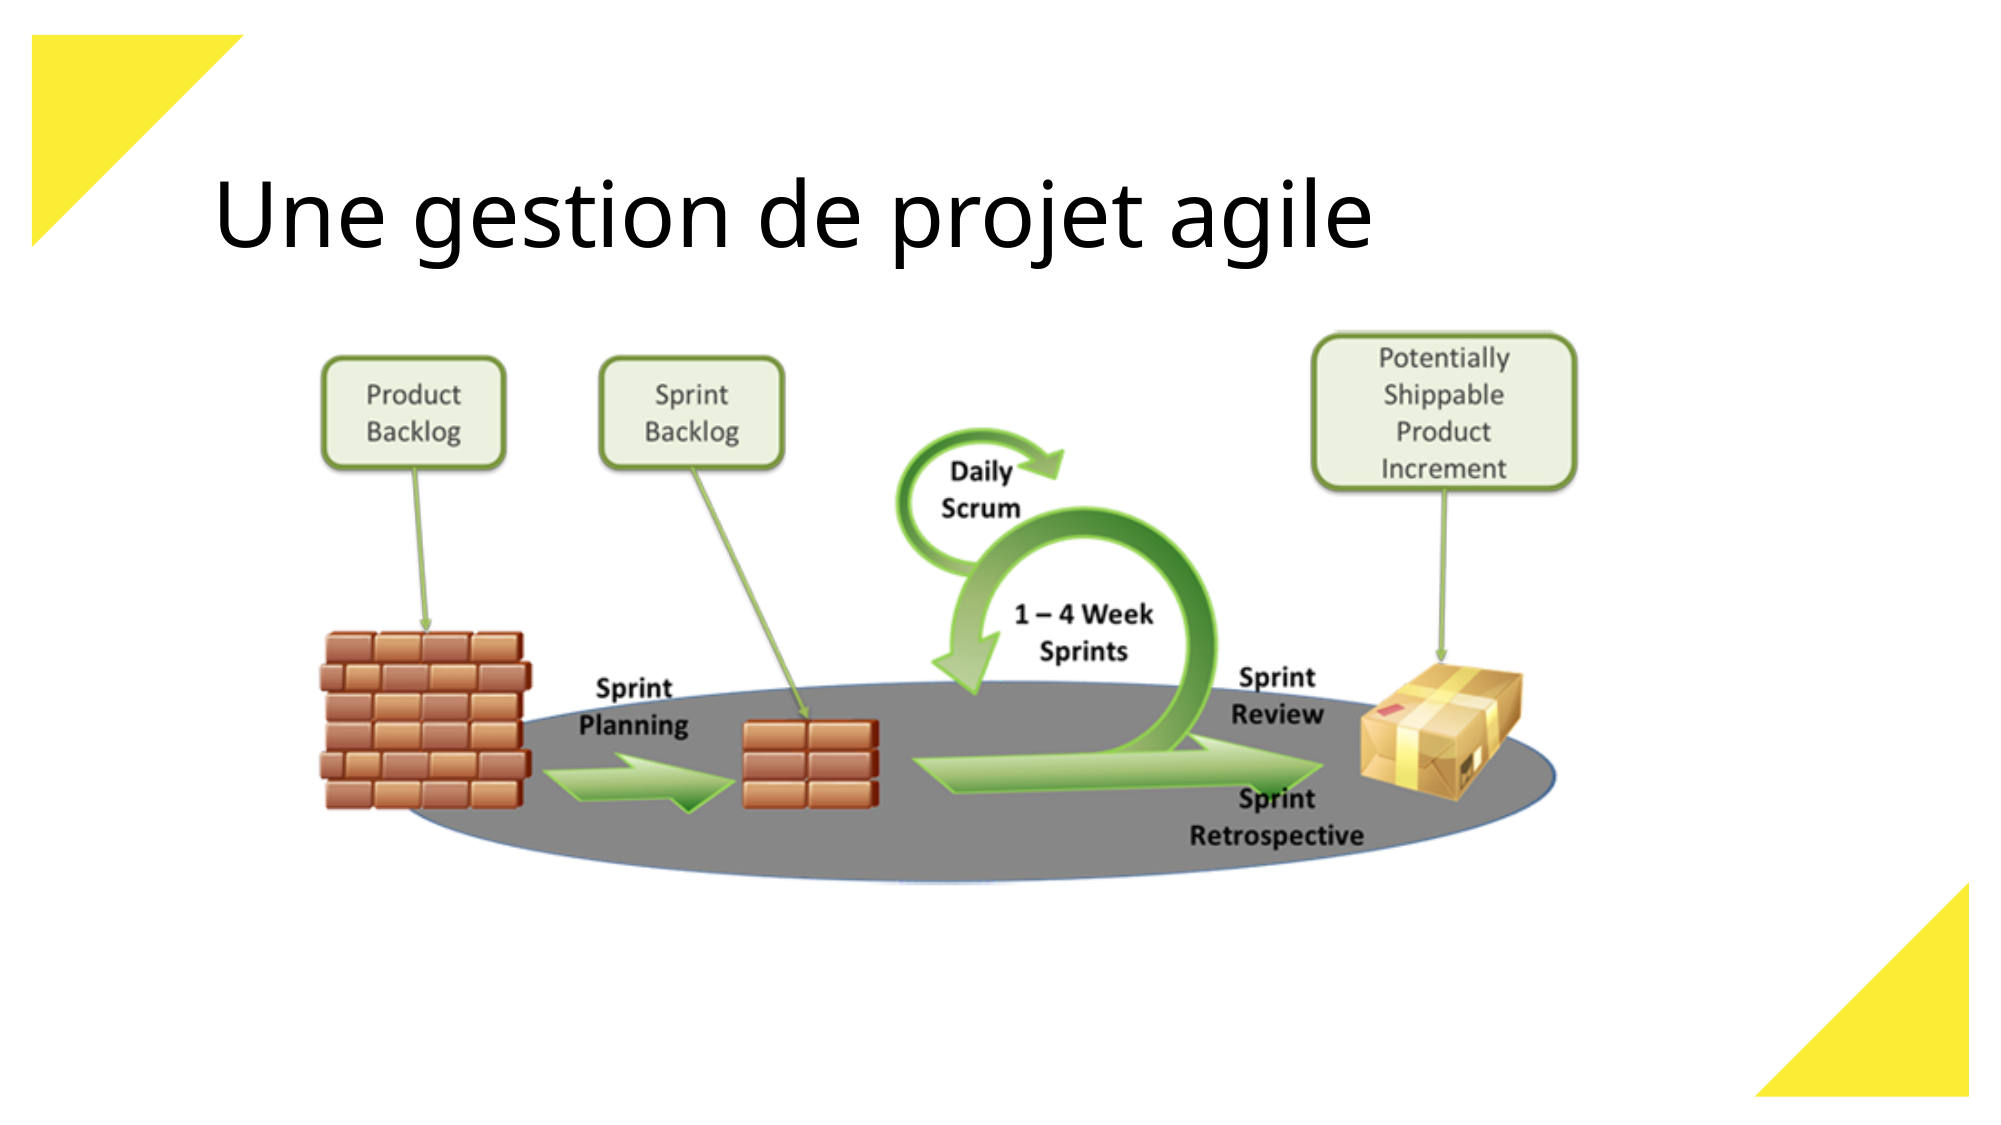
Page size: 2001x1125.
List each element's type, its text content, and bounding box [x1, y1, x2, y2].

text_box [31, 34, 244, 248]
text_box [1754, 882, 1969, 1097]
title Une gestion de projet agile [197, 109, 1923, 327]
picture [314, 326, 1585, 906]
